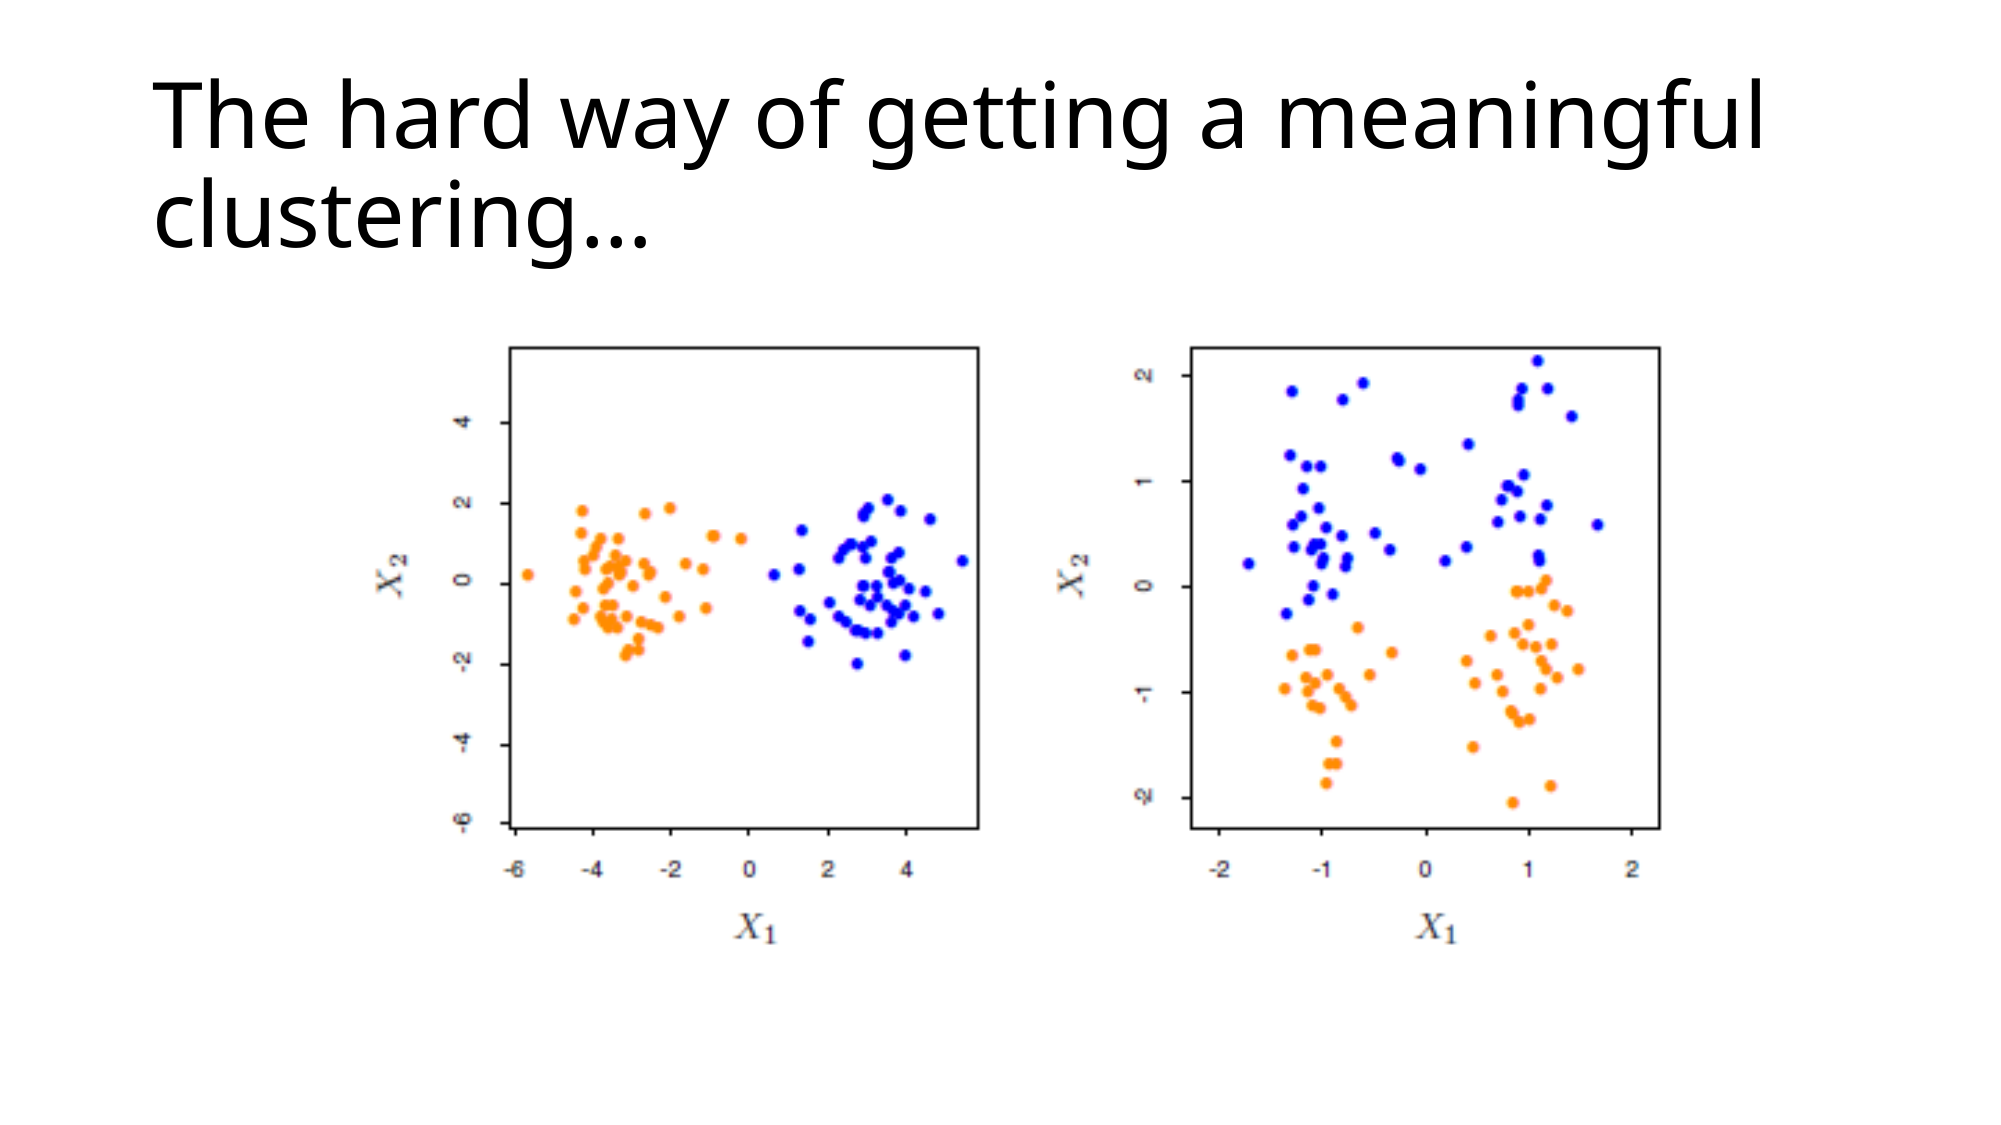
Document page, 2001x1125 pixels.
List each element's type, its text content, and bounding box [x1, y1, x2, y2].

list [324, 303, 1739, 979]
title The hard way of getting a meaningful clustering… [137, 59, 1863, 278]
